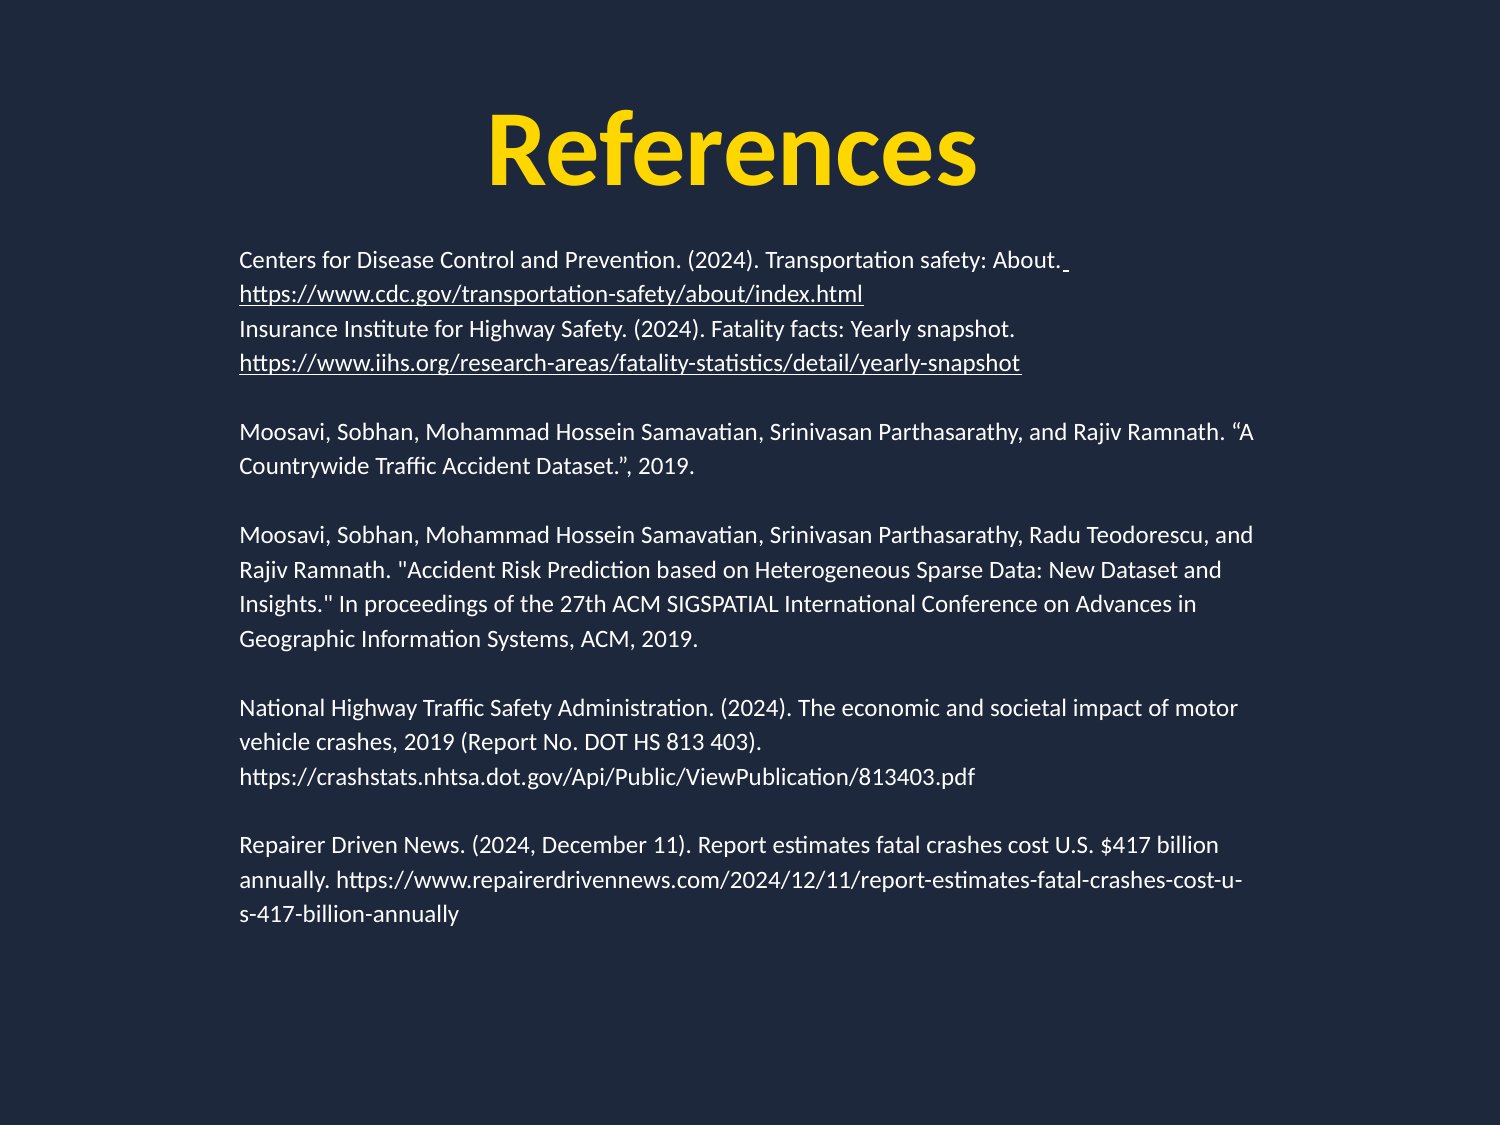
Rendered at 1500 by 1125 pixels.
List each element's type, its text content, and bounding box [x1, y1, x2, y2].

text_box Centers for Disease Control and Prevention. (2024). Transportation safety: About. https://www.cdc.gov/transportation-safety/about/index.html Insurance Institute for Highway Safety. (2024). Fatality facts: Yearly snapshot. https://www.iihs.org/research-areas/fatality-statistics/detail/yearly-snapshot Moosavi, Sobhan, Mohammad Hossein Samavatian, Srinivasan Parthasarathy, and Rajiv Ramnath. “A Countrywide Traffic Accident Dataset.”, 2019. Moosavi, Sobhan, Mohammad Hossein Samavatian, Srinivasan Parthasarathy, Radu Teodorescu, and Rajiv Ramnath. "Accident Risk Prediction based on Heterogeneous Sparse Data: New Dataset and Insights." In proceedings of the 27th ACM SIGSPATIAL International Conference on Advances in Geographic Information Systems, ACM, 2019. National Highway Traffic Safety Administration. (2024). The economic and societal impact of motor vehicle crashes, 2019 (Report No. DOT HS 813 403). https://crashstats.nhtsa.dot.gov/Api/Public/ViewPublication/813403.pdf Repairer Driven News. (2024, December 11). Report estimates fatal crashes cost U.S. $417 billion annually. https://www.repairerdrivennews.com/2024/12/11/report-estimates-fatal-crashes-cost-u-s-417-billion-annually [224, 224, 1276, 943]
title References [57, 48, 1408, 237]
